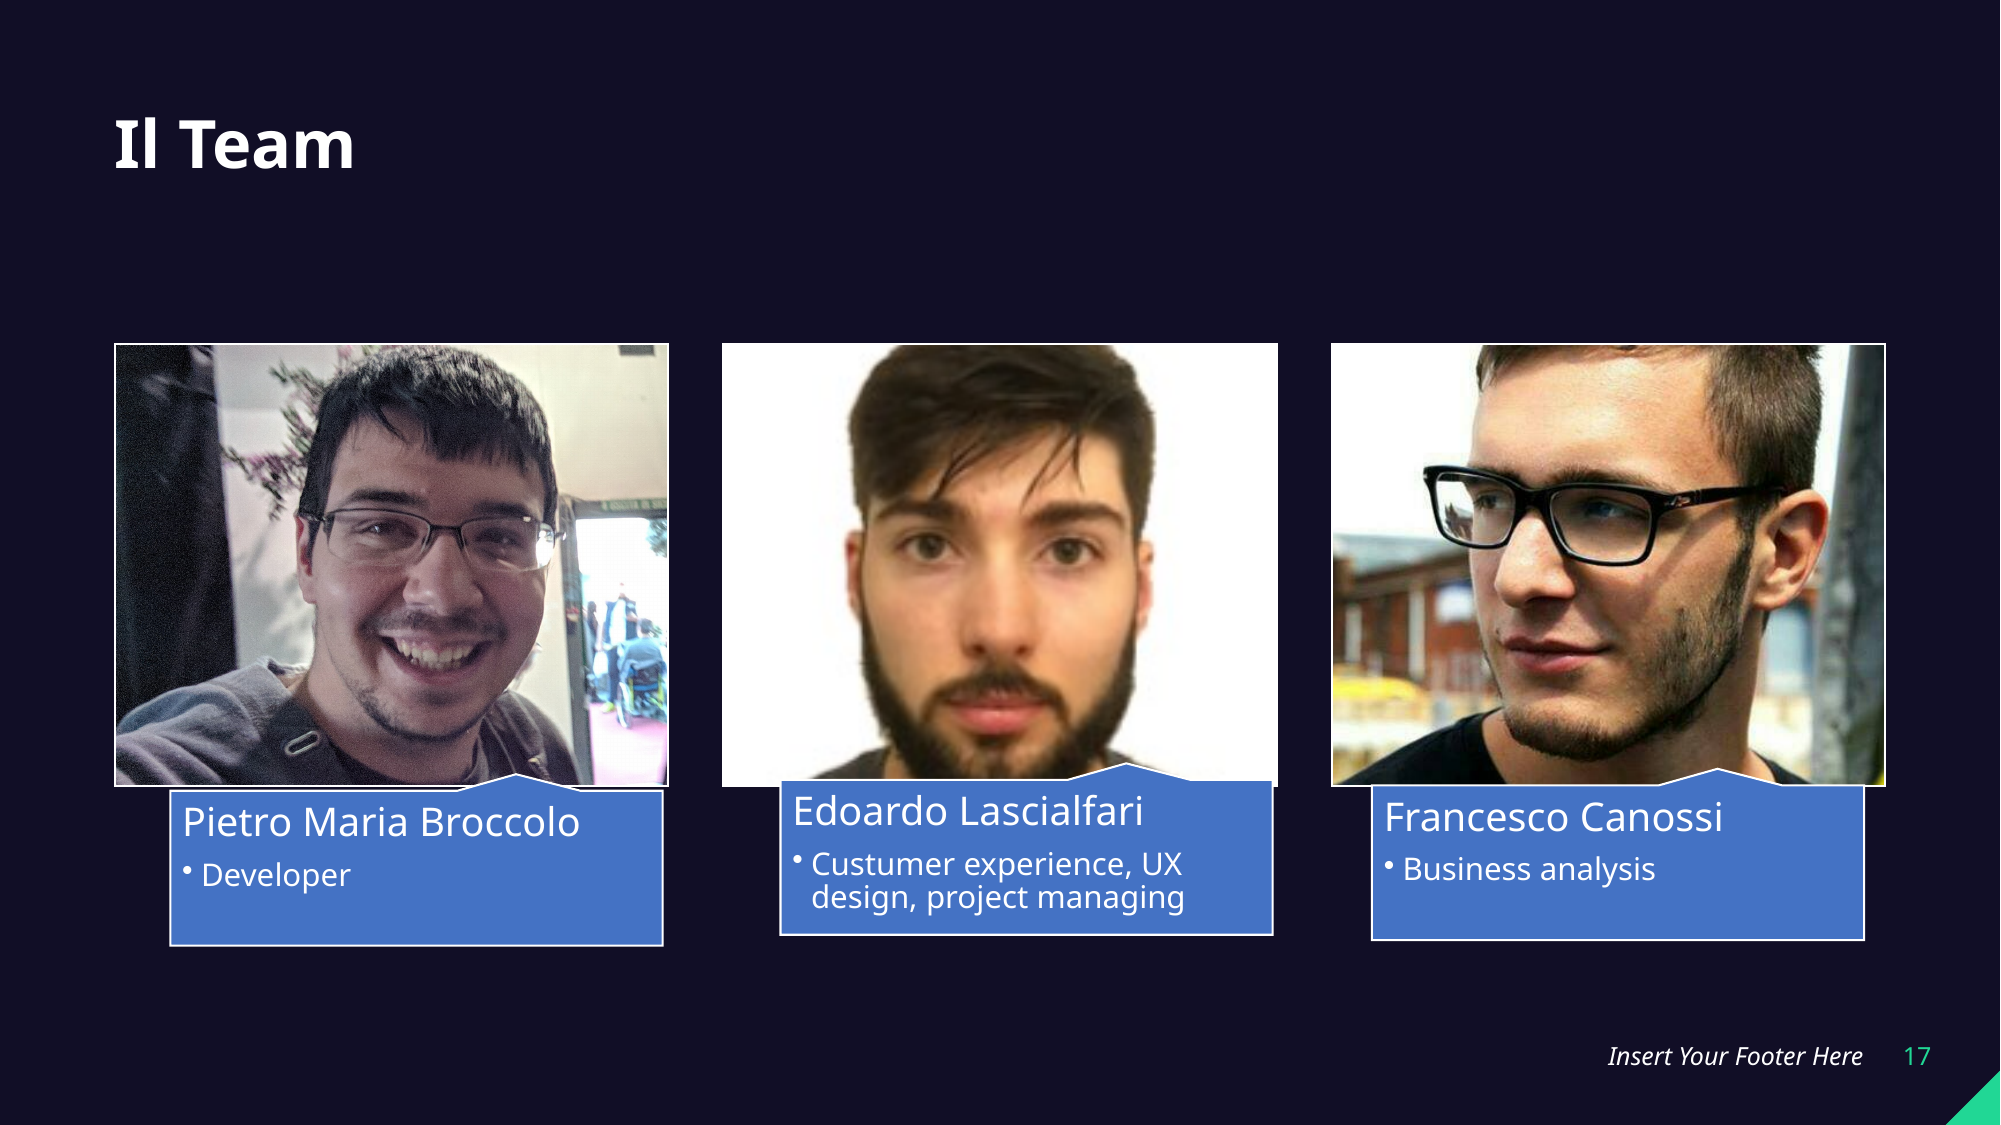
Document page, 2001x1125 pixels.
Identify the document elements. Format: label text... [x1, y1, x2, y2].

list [115, 262, 1885, 979]
slide_number 17 [1901, 1041, 1933, 1073]
footer Insert Your Footer Here [1189, 1041, 1865, 1073]
title Il Team [115, 110, 1127, 184]
